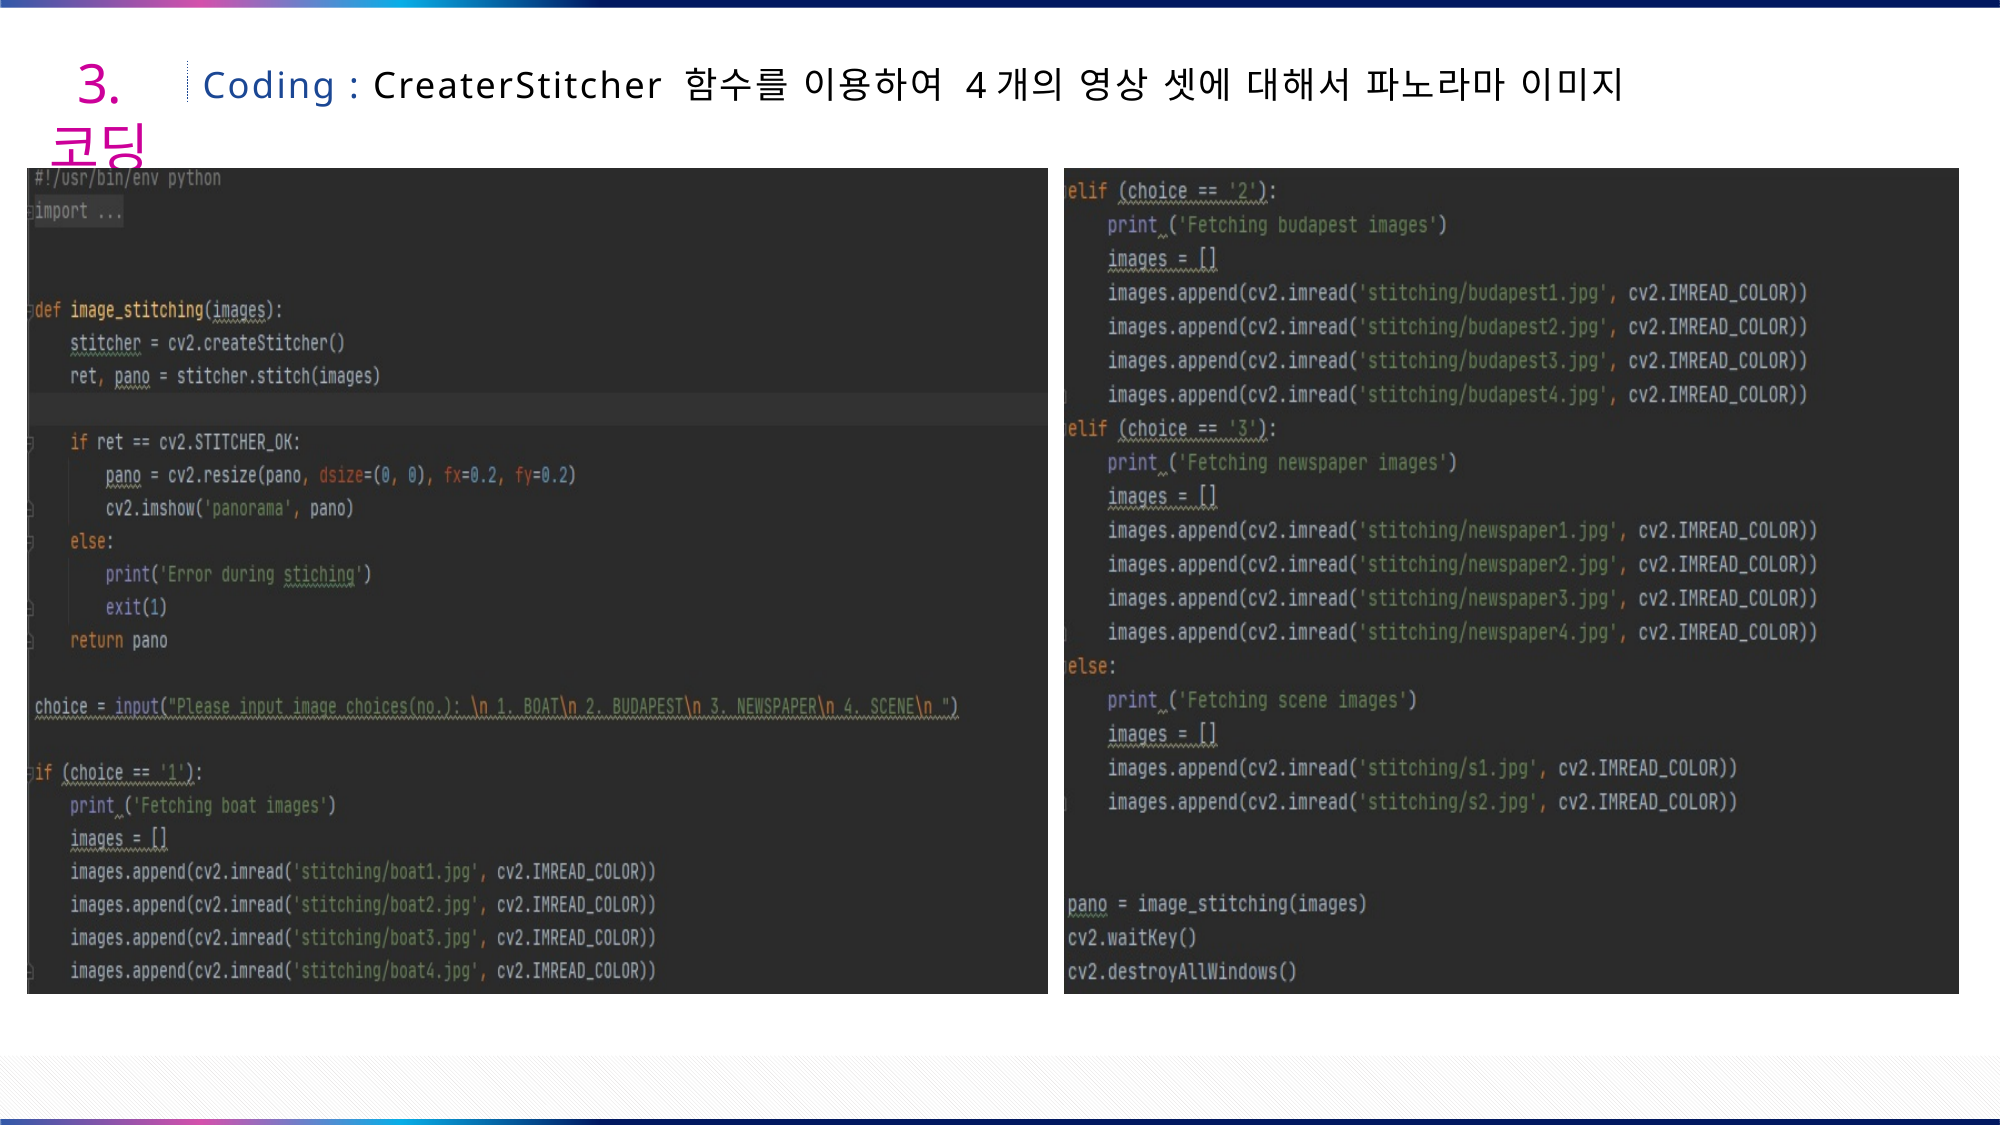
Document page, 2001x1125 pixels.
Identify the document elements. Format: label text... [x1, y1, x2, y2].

picture [0, 1119, 390, 1125]
picture [27, 168, 1048, 994]
picture [471, 1119, 2000, 1125]
picture [472, 0, 2000, 8]
text_box 3. 코딩 [0, 41, 200, 188]
text_box Coding : CreaterStitcher 함수를 이용하여 4개의 영상 셋에 대해서 파노라마 이미지 [187, 59, 1642, 124]
picture [1064, 168, 1959, 994]
picture [0, 0, 390, 8]
